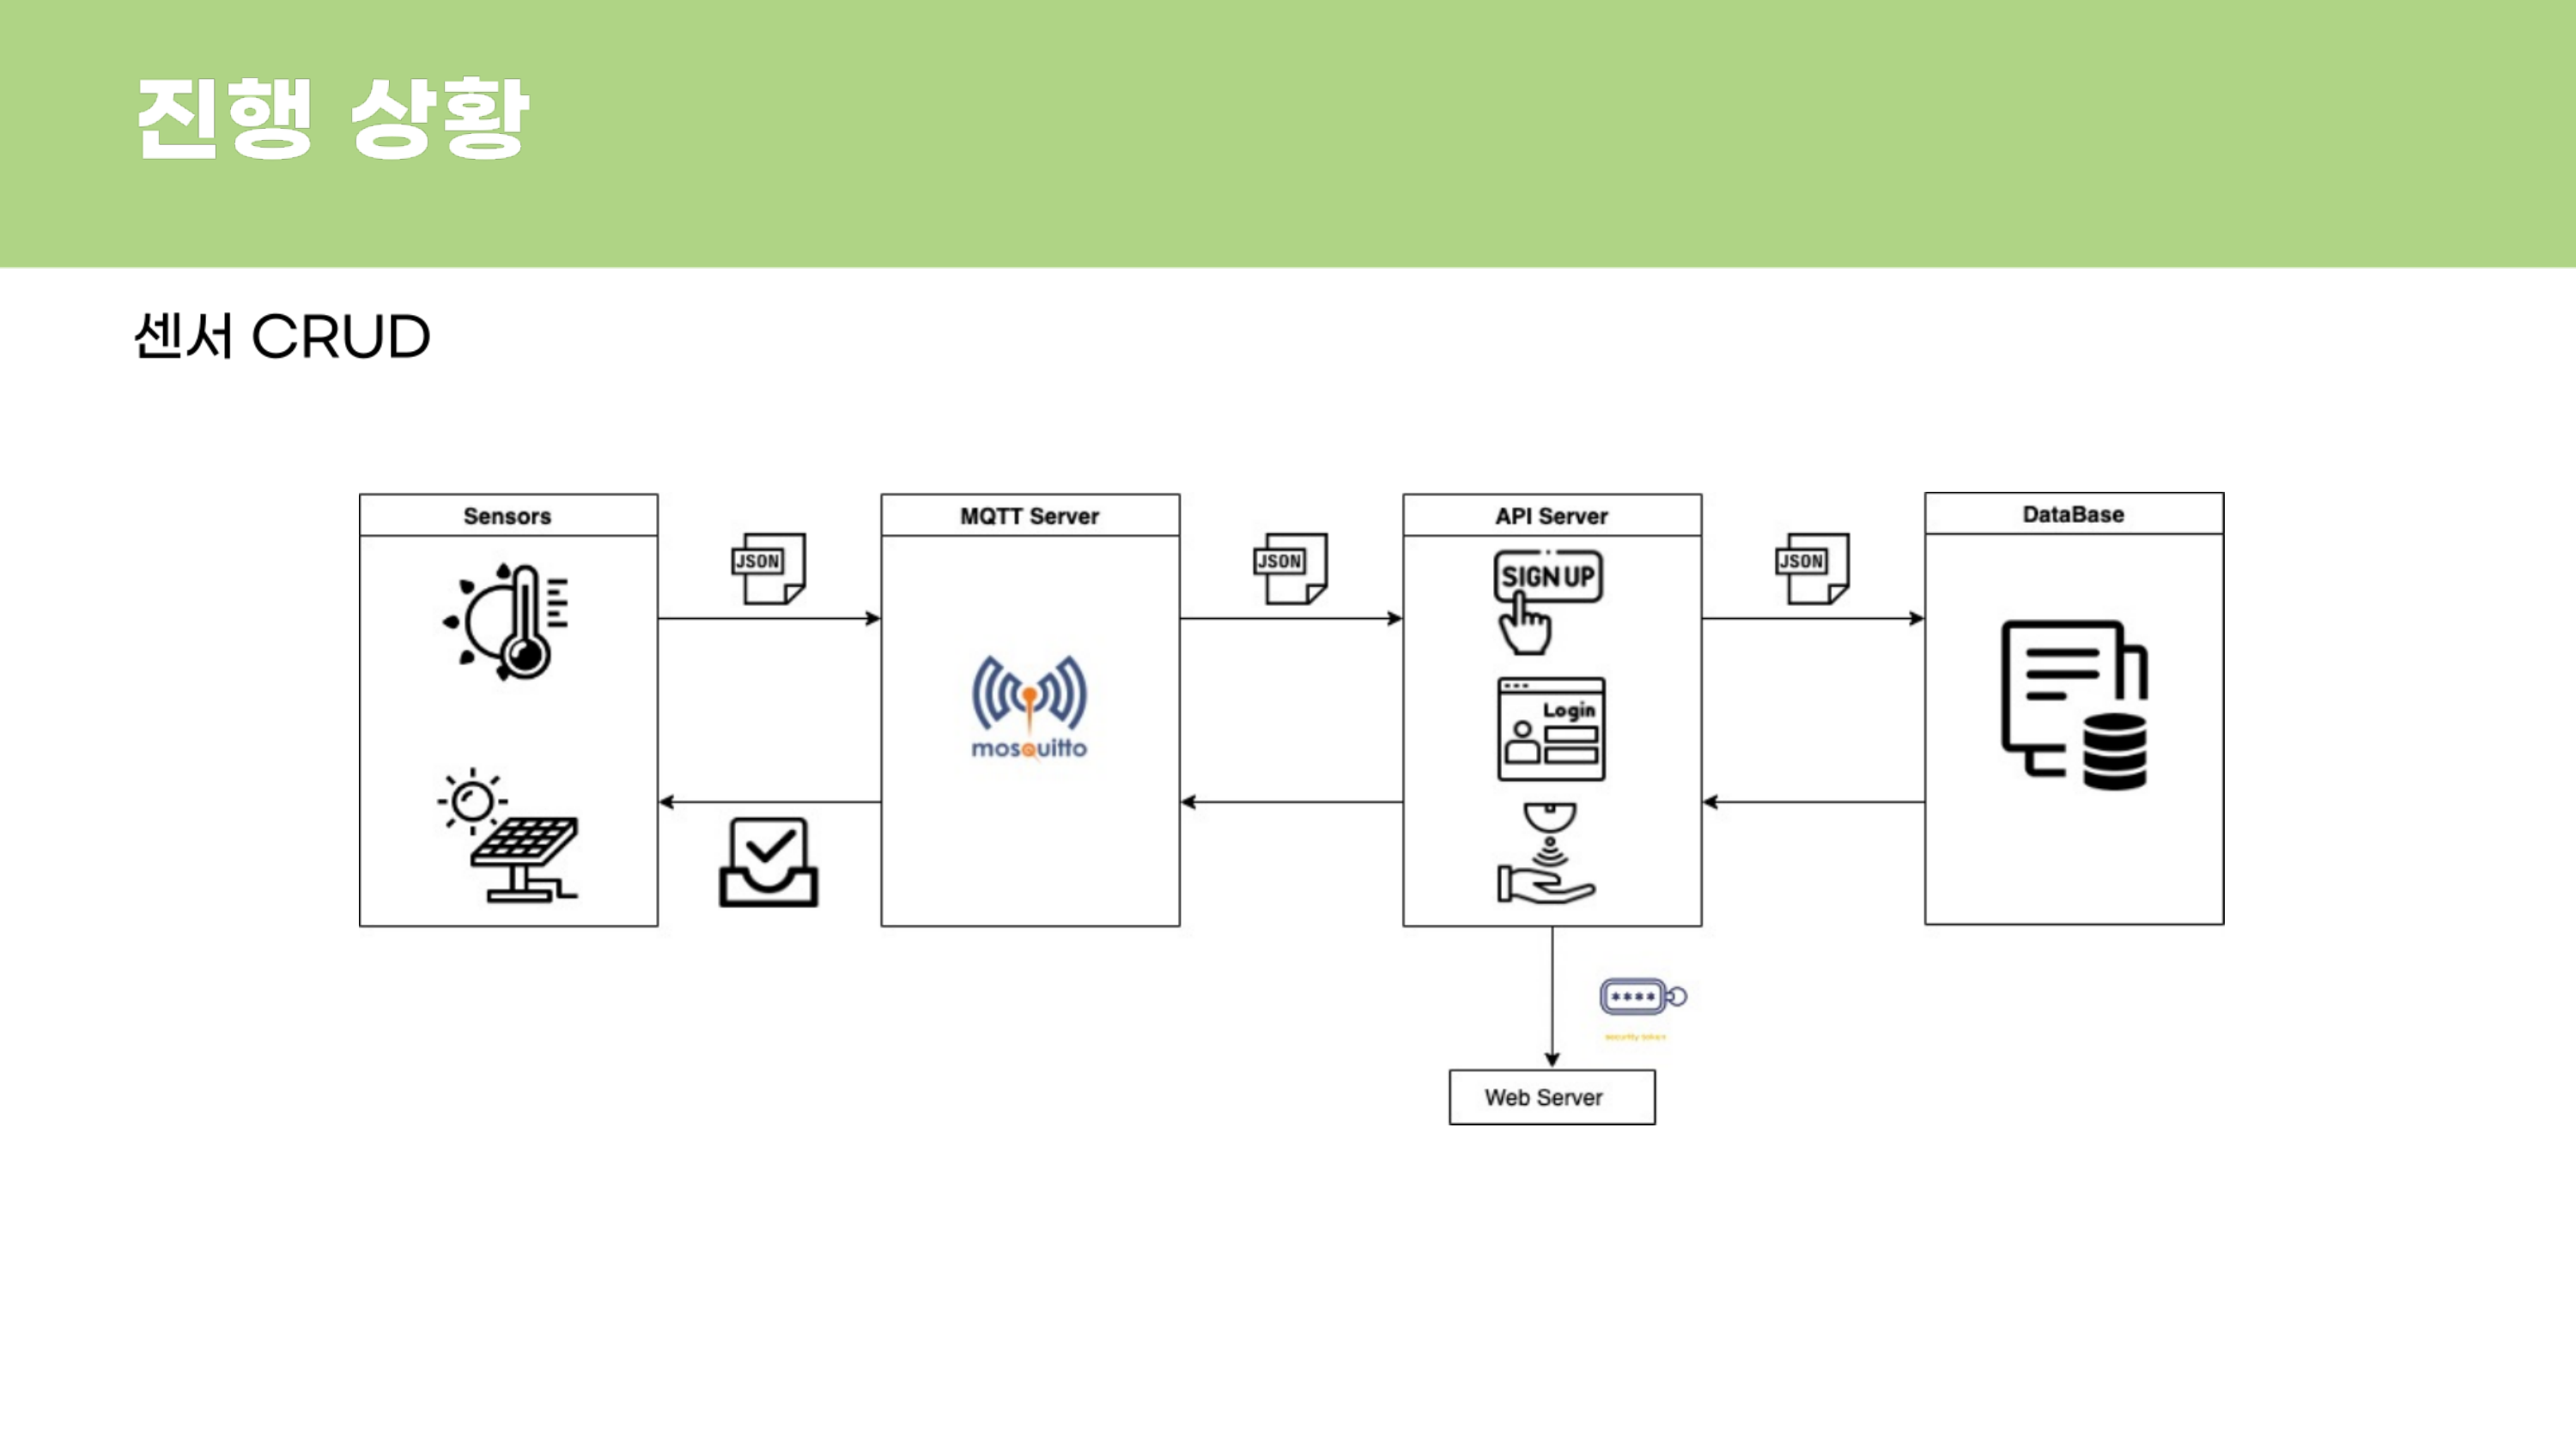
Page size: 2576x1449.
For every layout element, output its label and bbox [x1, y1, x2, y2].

picture [119, 52, 574, 203]
text_box [358, 492, 2225, 1126]
text_box [0, 0, 2576, 270]
picture [0, 293, 454, 384]
